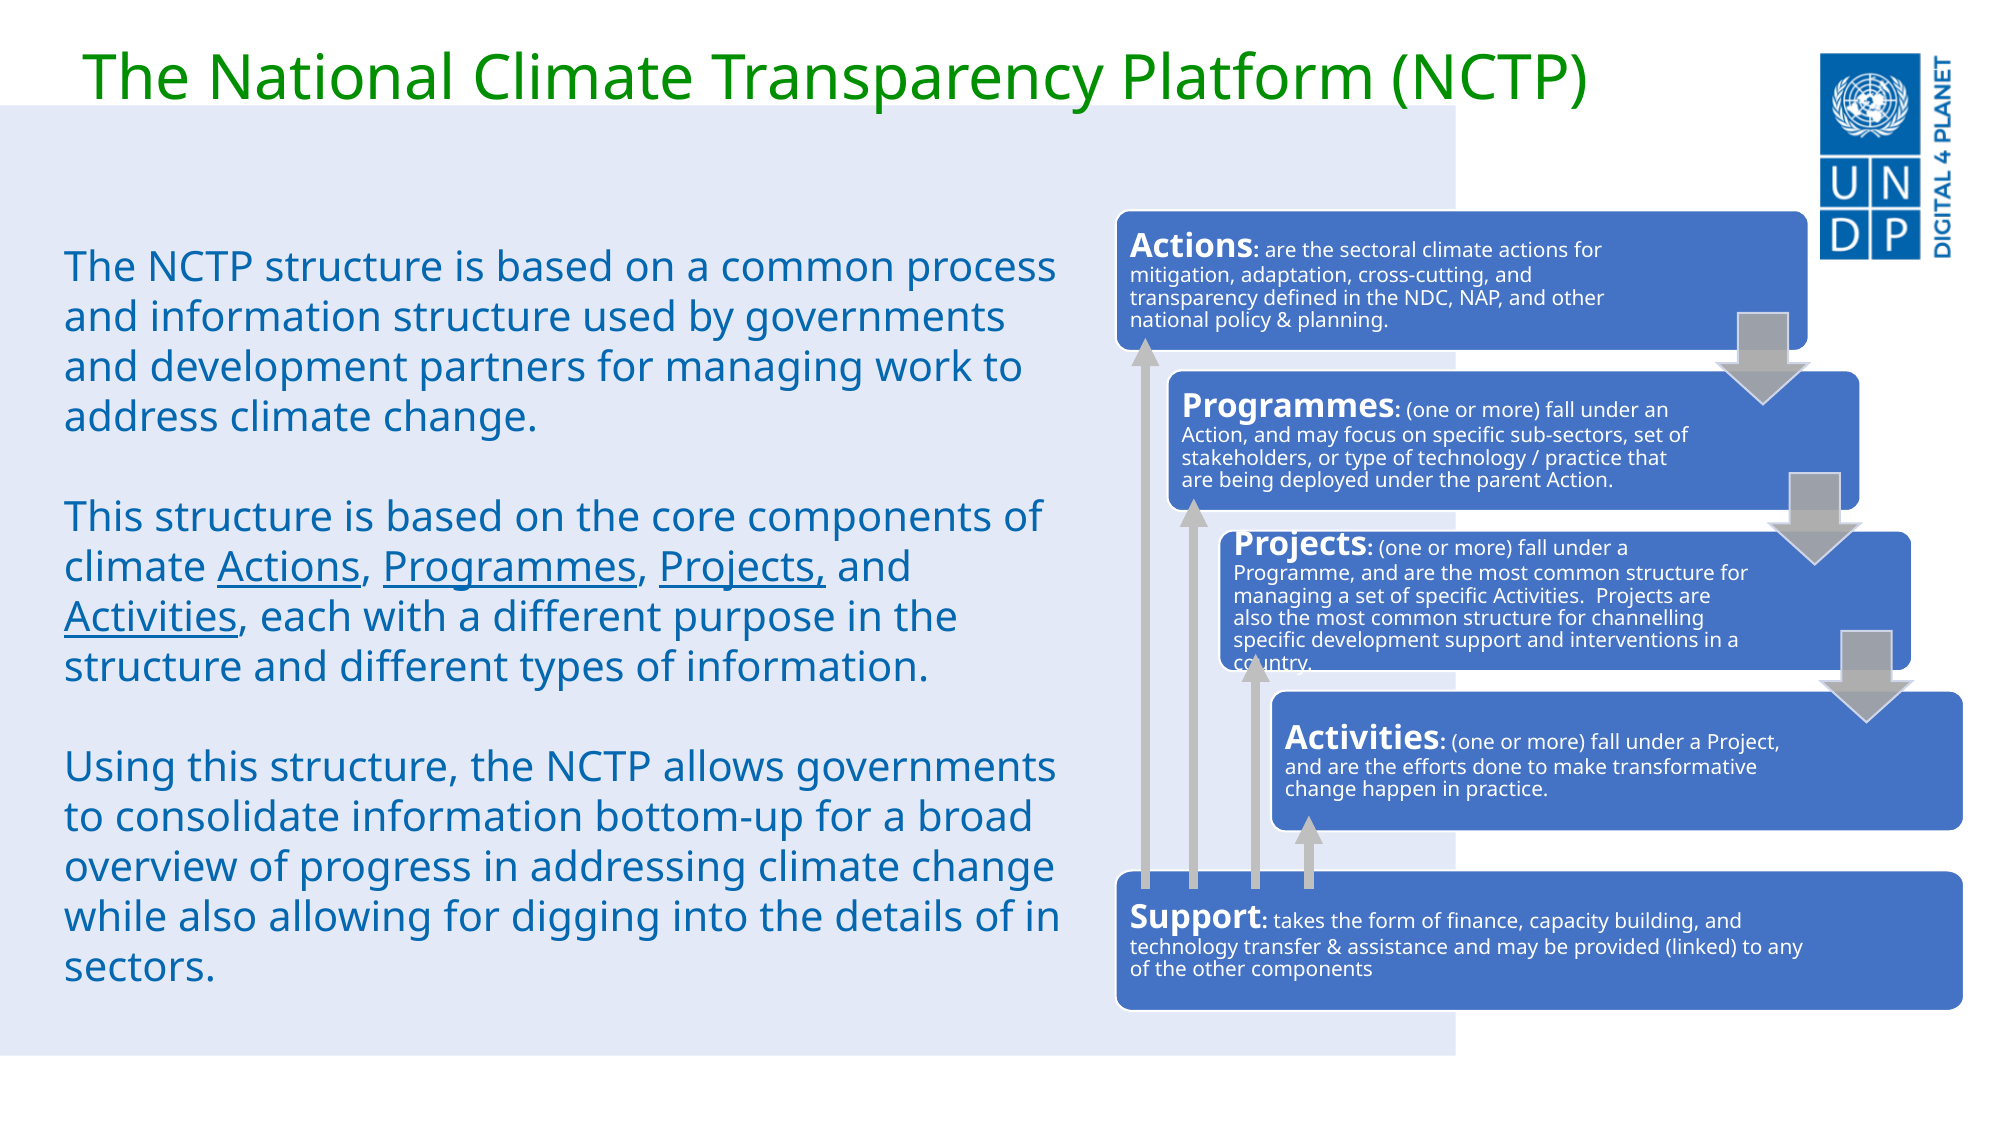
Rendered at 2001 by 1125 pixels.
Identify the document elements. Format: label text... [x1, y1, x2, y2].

picture [1819, 35, 1970, 275]
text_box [1115, 210, 1964, 1011]
text_box The National Climate Transparency Platform (NCTP) [67, 12, 1791, 166]
text_box The NCTP structure is based on a common process and information structure used by governments and development partners for managing work to address climate change. This structure is based on the core components of climate Actions, Programmes, Projects, and Activities, each with a different purpose in the structure and different types of information. Using this structure, the NCTP allows governments to consolidate information bottom-up for a broad overview of progress in addressing climate change while also allowing for digging into the details of in sectors. [49, 303, 1103, 998]
text_box [0, 104, 1457, 1057]
